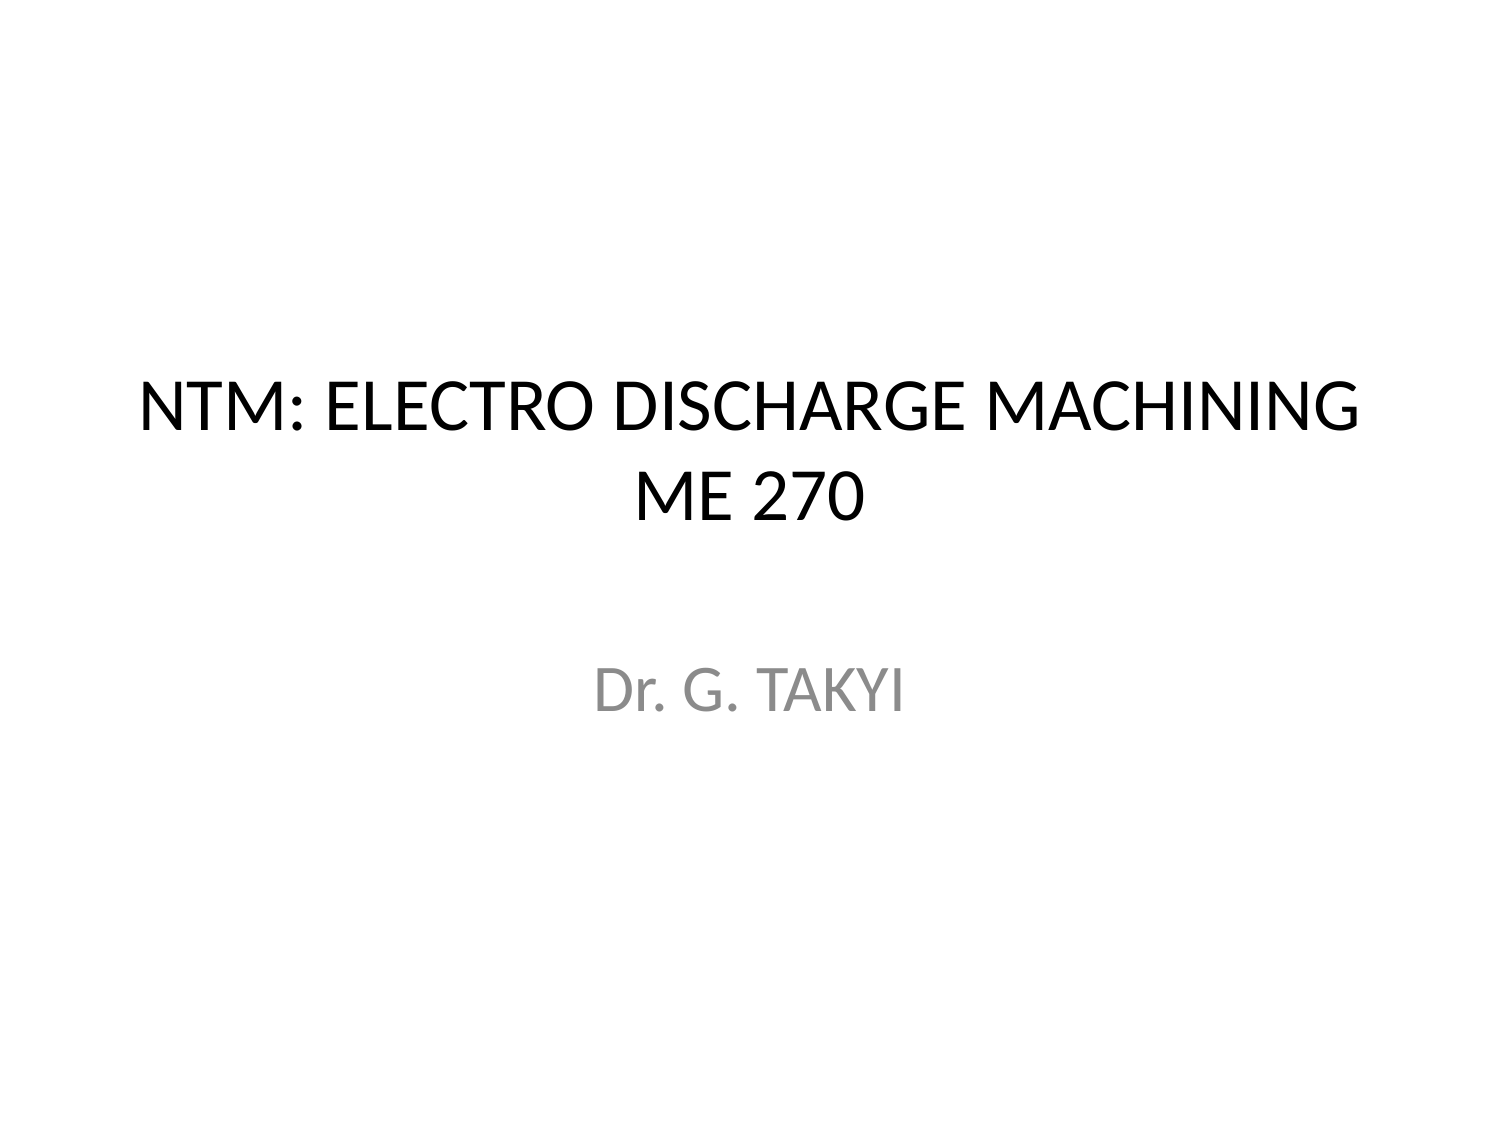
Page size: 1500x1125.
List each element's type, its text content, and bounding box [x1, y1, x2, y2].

subtitle Dr. G. TAKYI [225, 637, 1275, 925]
title NTM: ELECTRO DISCHARGE MACHINING ME 270 [112, 324, 1388, 567]
